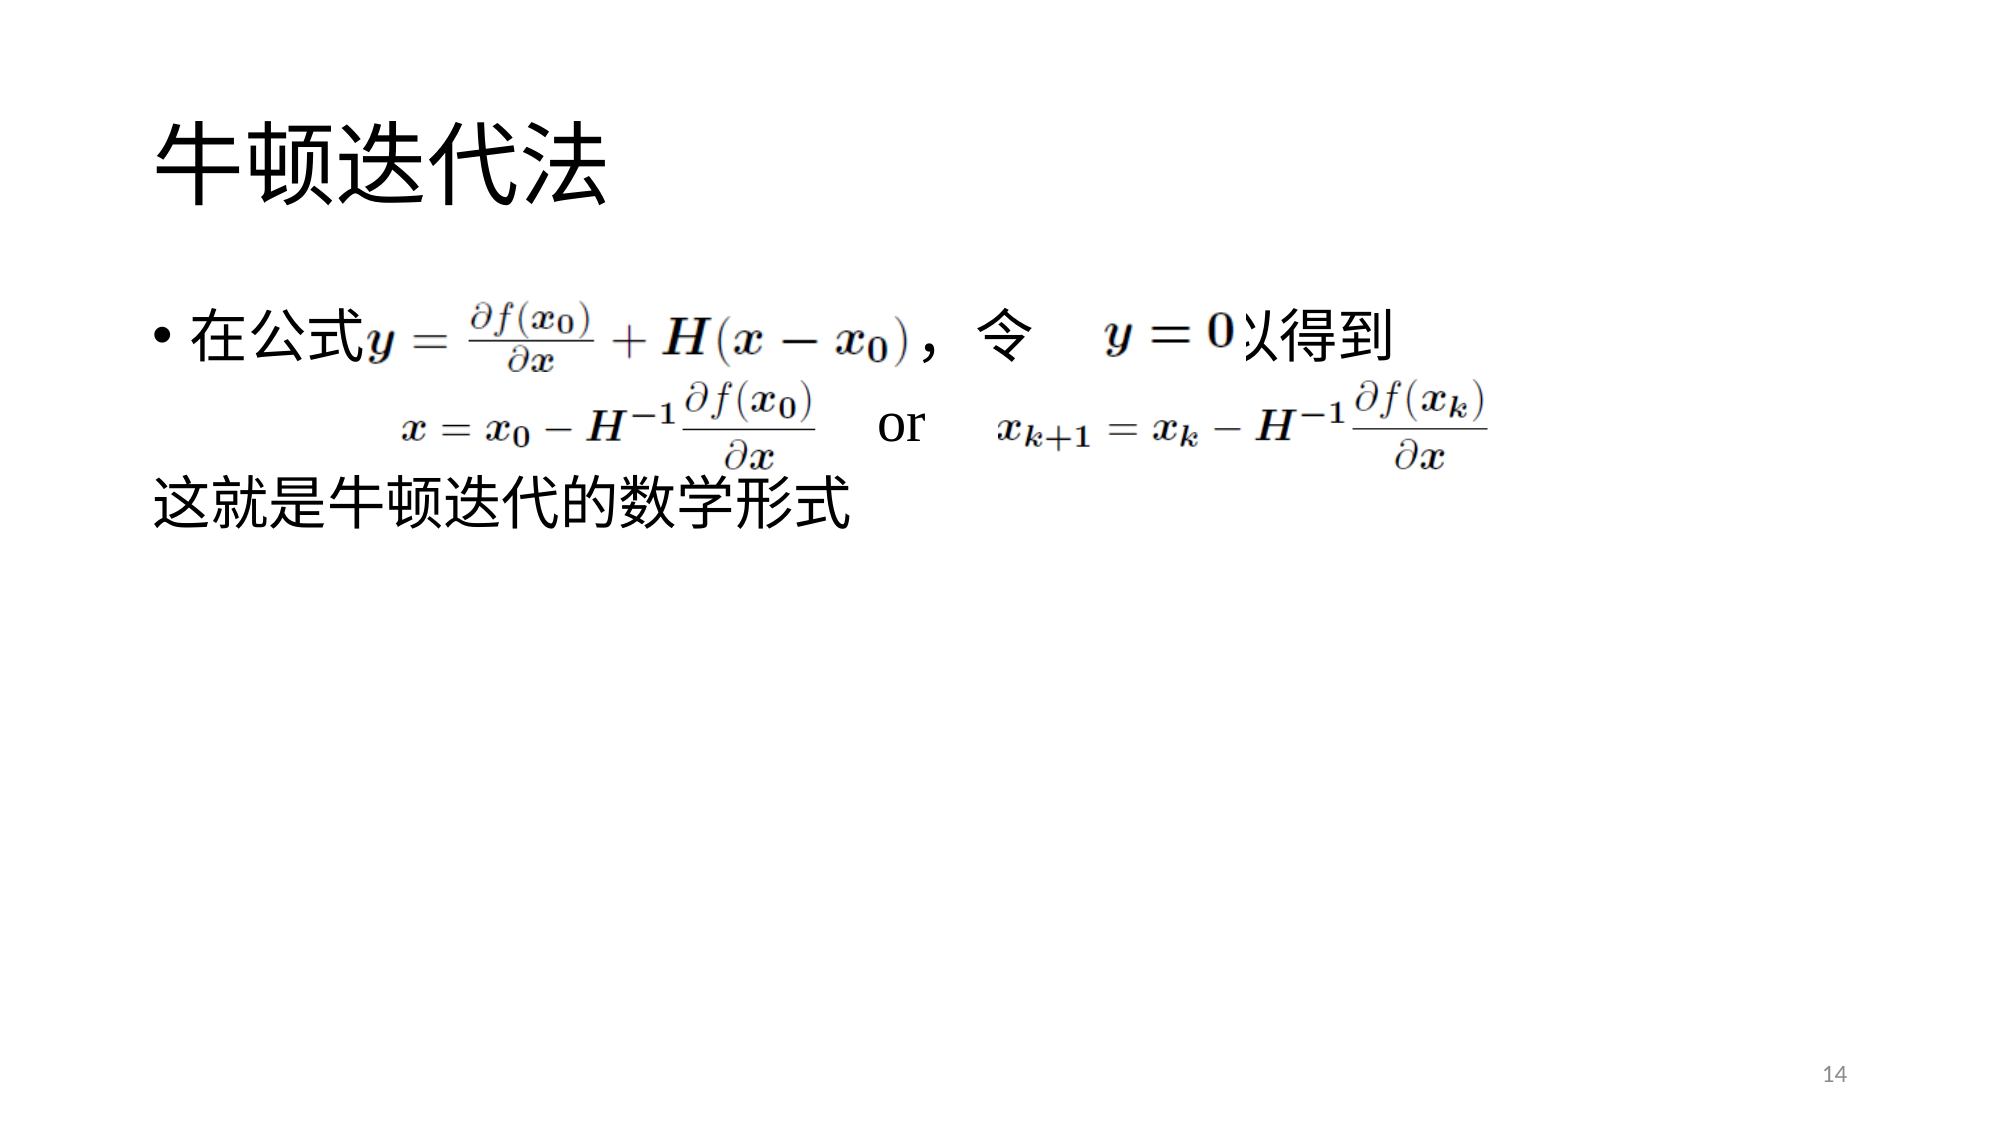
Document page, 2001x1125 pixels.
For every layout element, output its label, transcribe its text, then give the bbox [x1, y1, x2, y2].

picture [998, 374, 1493, 476]
title 牛顿迭代法 [137, 59, 1863, 278]
picture [1092, 308, 1246, 366]
picture [367, 299, 911, 372]
slide_number 14 [1412, 1042, 1863, 1103]
picture [386, 379, 839, 472]
list 在公式 中，令 可以得到 or 这就是牛顿迭代的数学形式 [137, 299, 1863, 1014]
